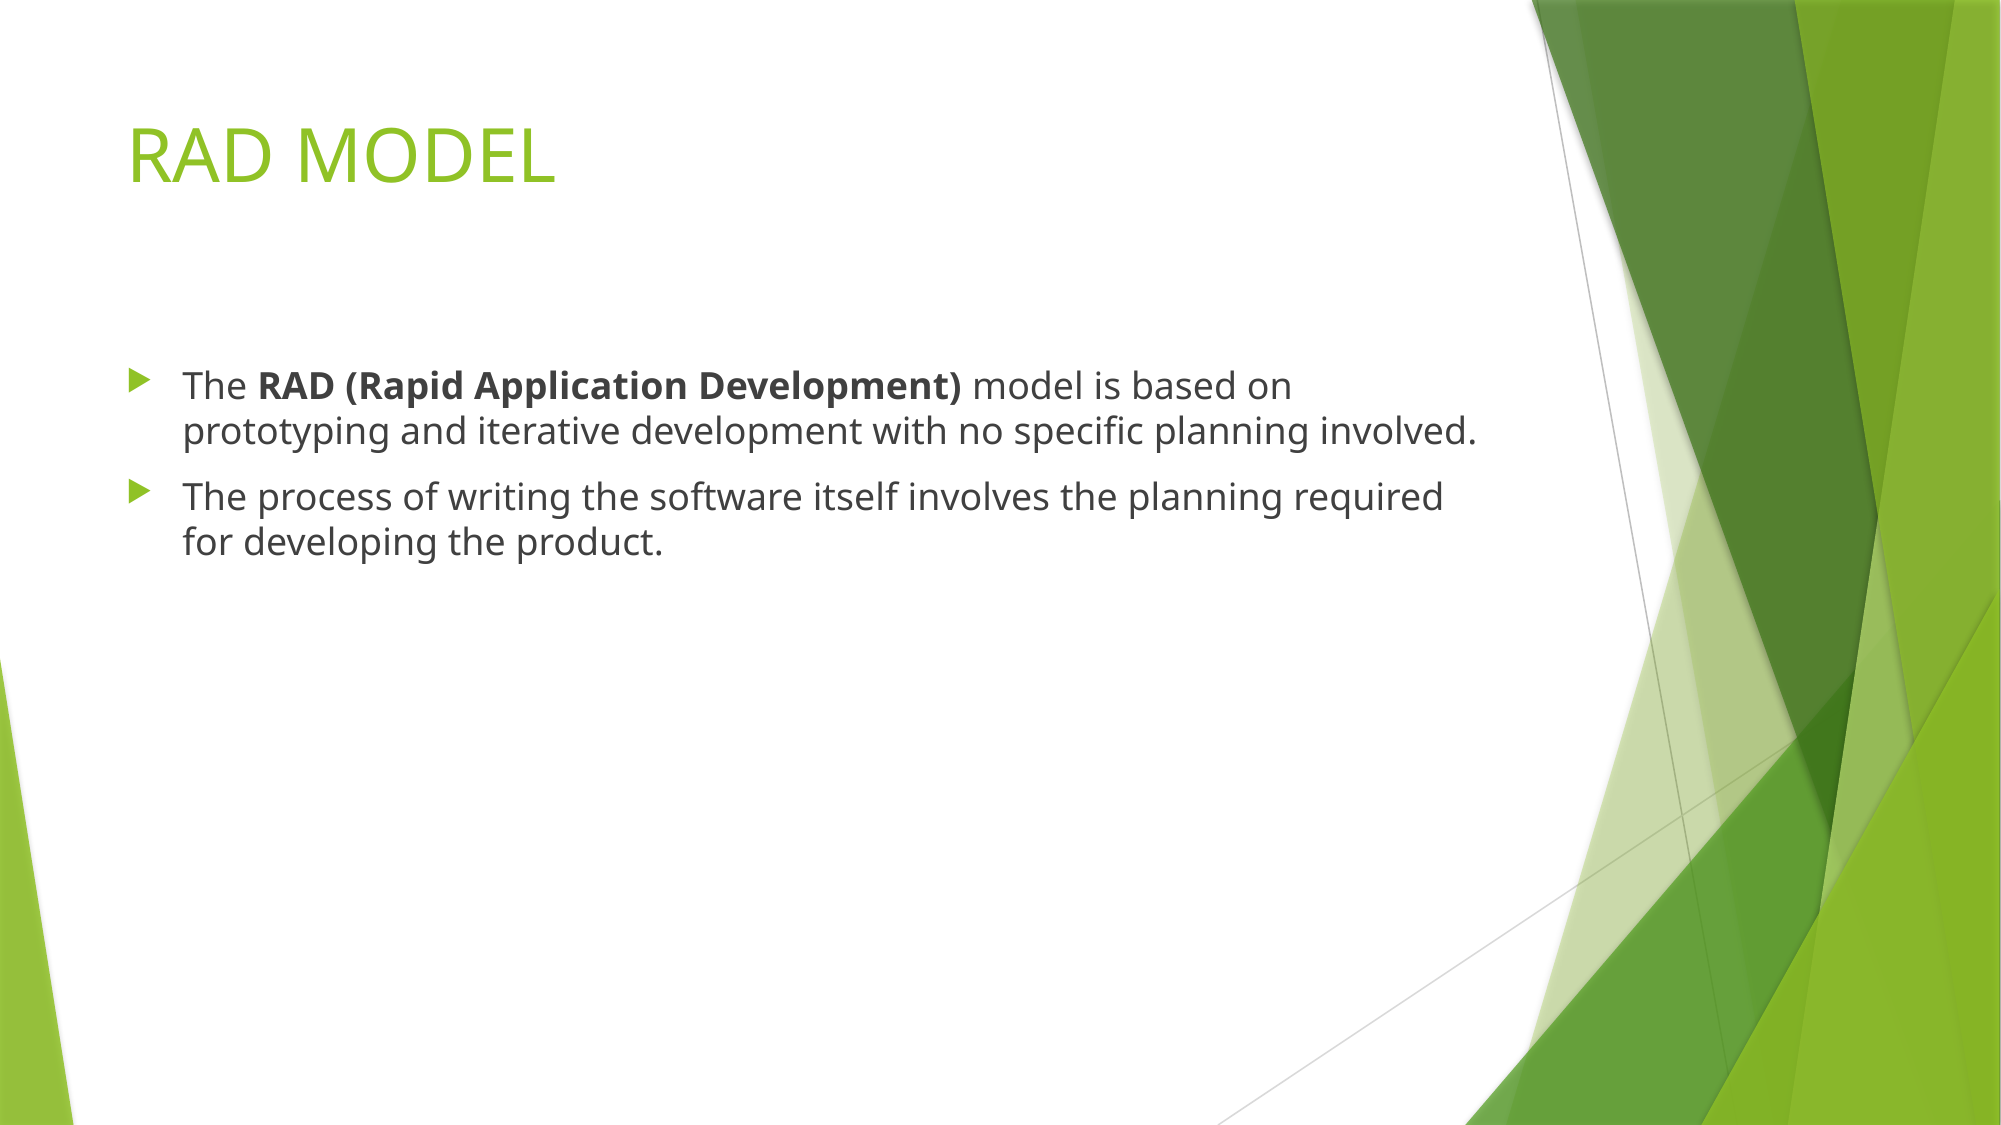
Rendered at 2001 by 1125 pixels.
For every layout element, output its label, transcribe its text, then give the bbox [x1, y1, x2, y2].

title RAD MODEL [111, 99, 1522, 317]
list The RAD (Rapid Application Development) model is based on prototyping and iterative development with no specific planning involved. The process of writing the software itself involves the planning required for developing the product. [111, 354, 1522, 992]
